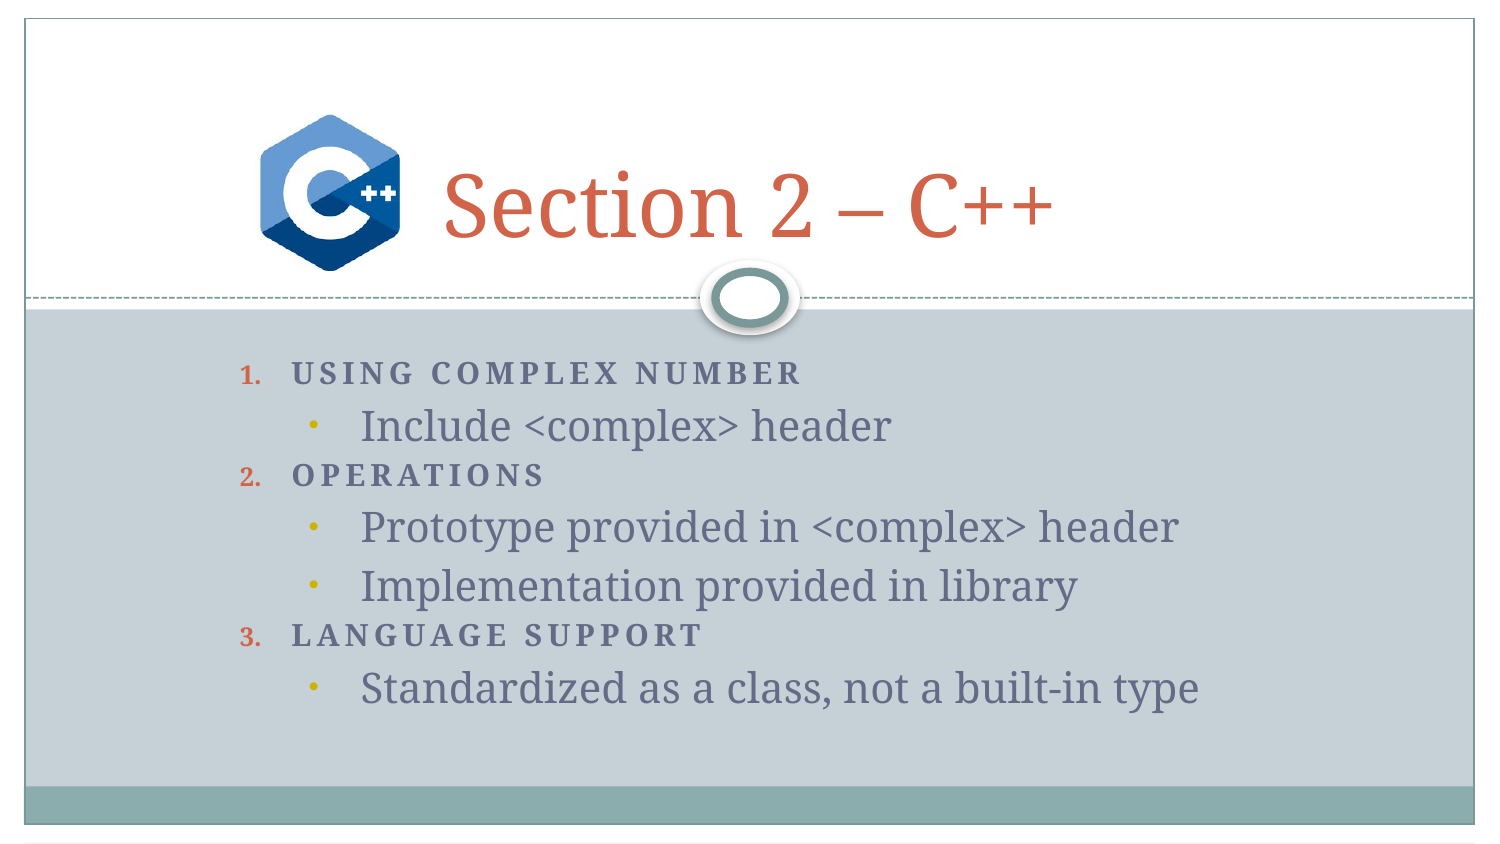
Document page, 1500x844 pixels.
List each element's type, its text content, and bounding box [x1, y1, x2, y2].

picture [252, 114, 410, 271]
title Section 2 – C++ [112, 46, 1388, 263]
subtitle Using Complex Number Include <complex> header Operations Prototype provided in <complex> header Implementation provided in library Language support Standardized as a class, not a built-in type [225, 346, 1275, 785]
